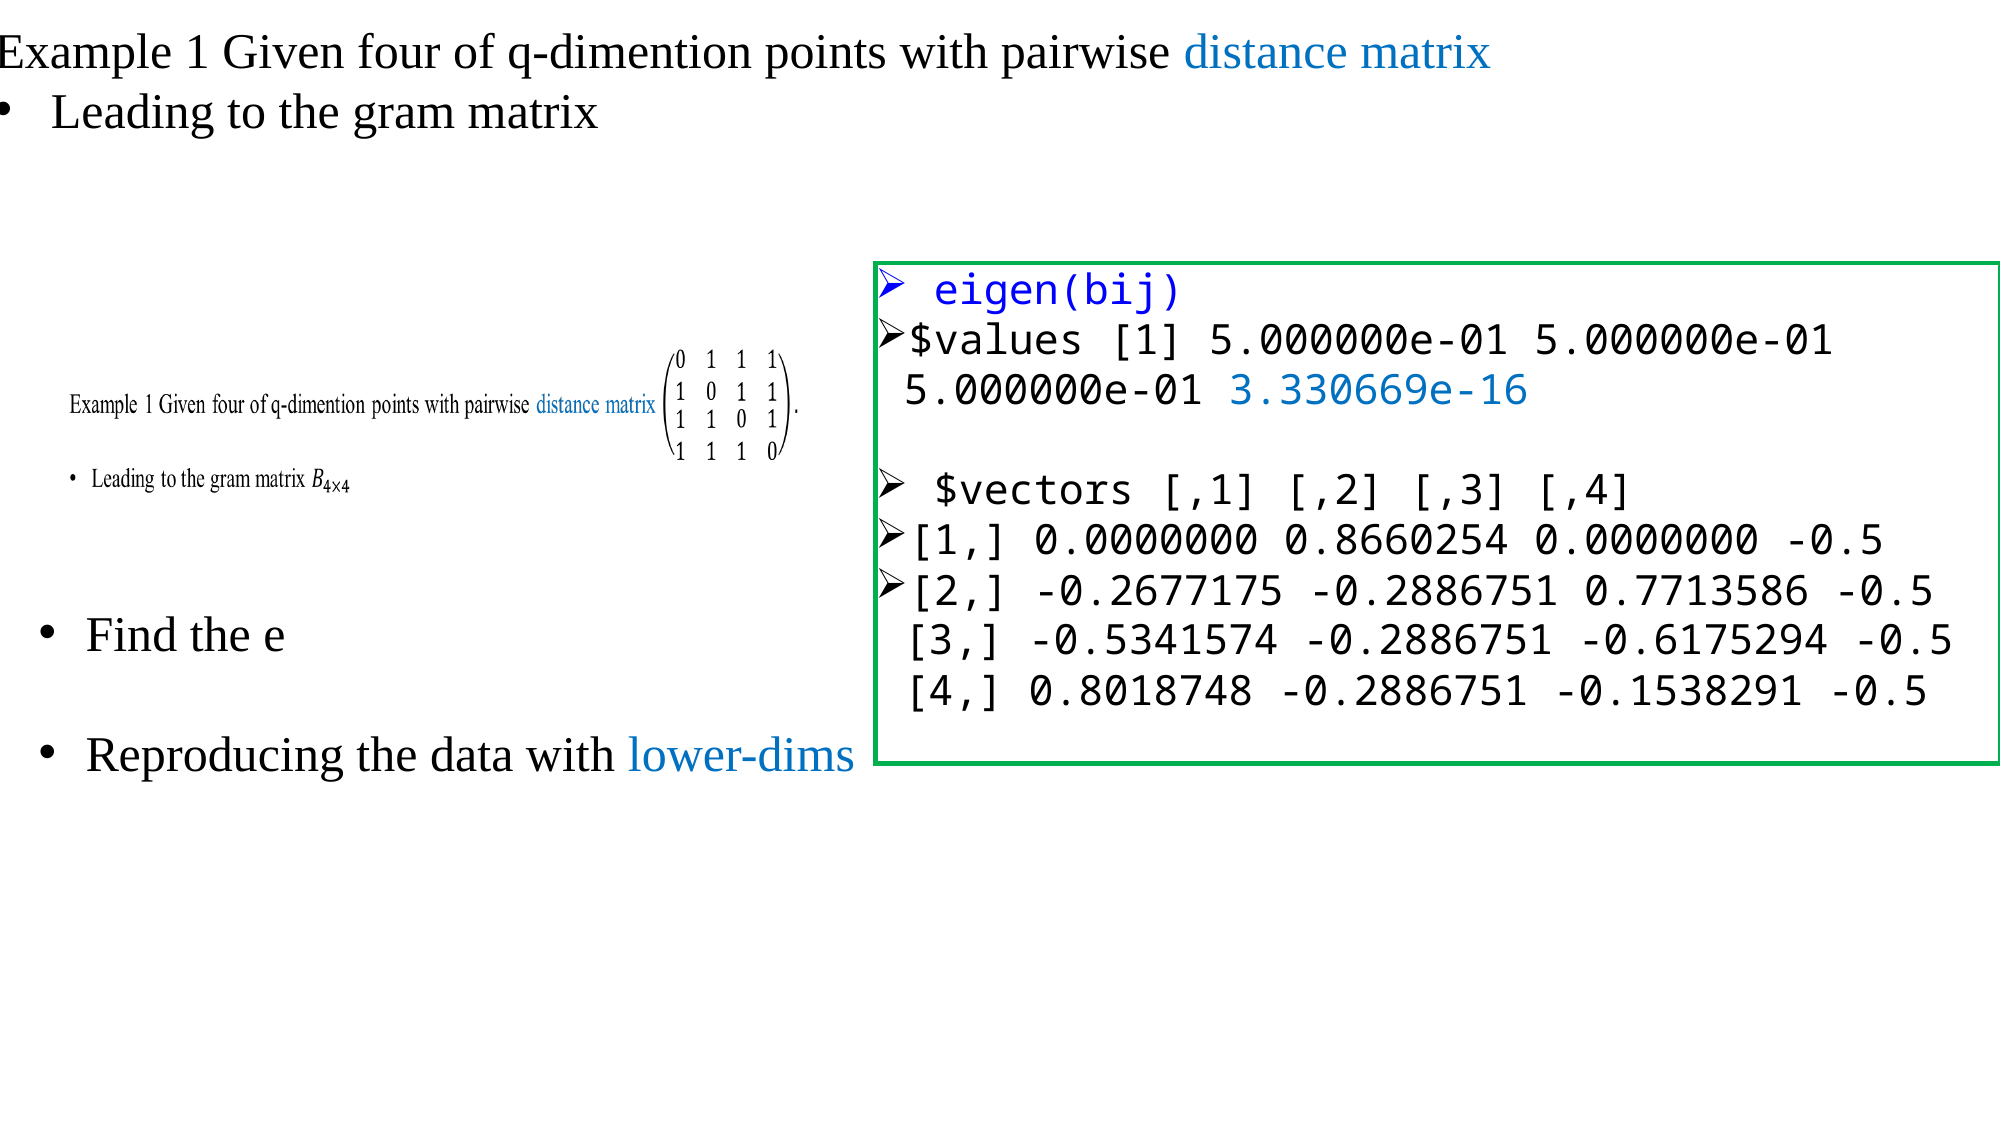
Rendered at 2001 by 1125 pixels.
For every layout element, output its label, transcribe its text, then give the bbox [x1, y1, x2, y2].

text_box eigen(bij) $values [1] 5.000000e-01 5.000000e-01 5.000000e-01 3.330669e-16 $vectors [,1] [,2] [,3] [,4] [1,] 0.0000000 0.8660254 0.0000000 -0.5 [2,] -0.2677175 -0.2886751 0.7713586 -0.5 [3,] -0.5341574 -0.2886751 -0.6175294 -0.5 [4,] 0.8018748 -0.2886751 -0.1538291 -0.5 [875, 263, 2000, 764]
picture [57, 341, 837, 510]
